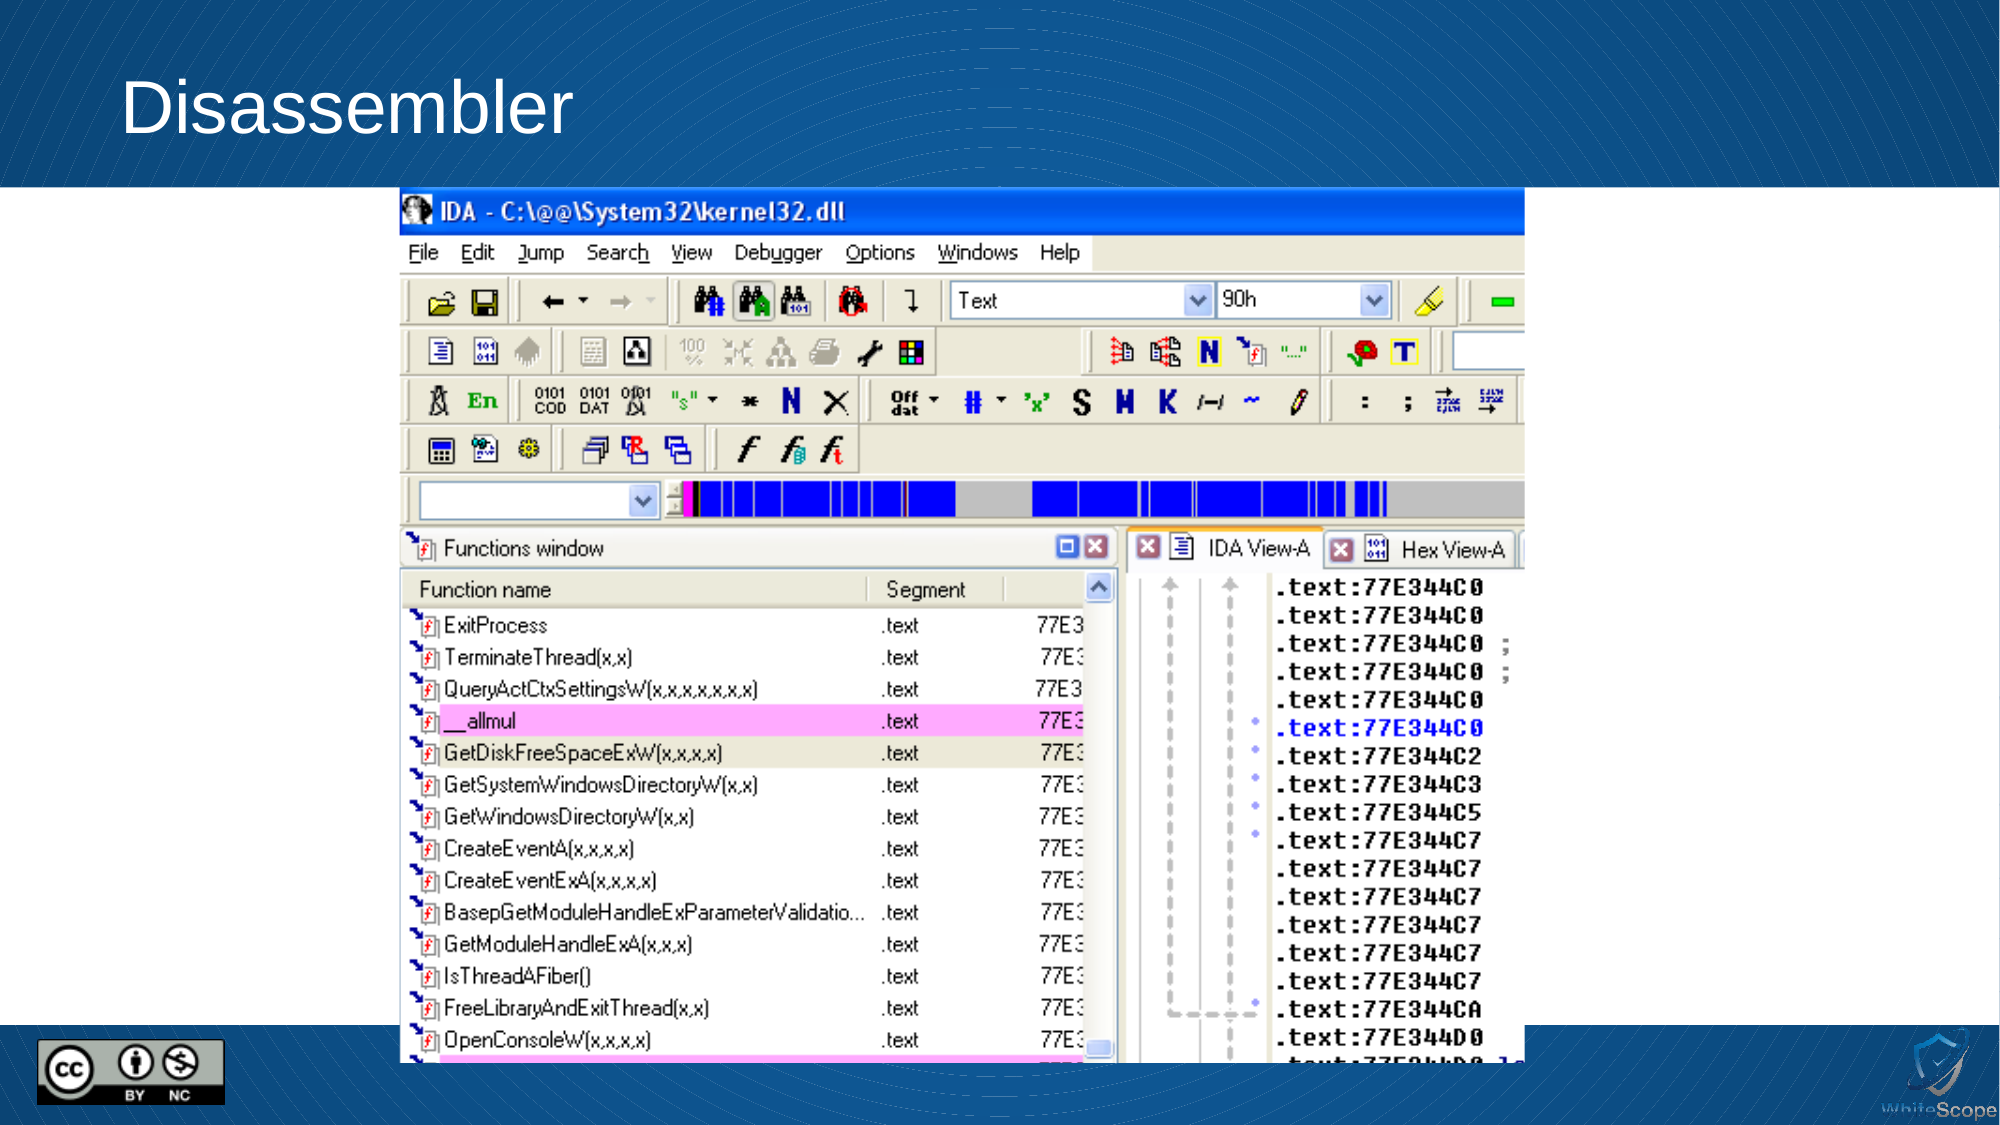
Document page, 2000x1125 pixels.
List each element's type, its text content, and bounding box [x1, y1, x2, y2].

picture [399, 187, 1525, 1063]
picture [37, 1039, 225, 1105]
title Disassembler [99, 45, 1900, 162]
picture [1862, 1016, 2000, 1125]
